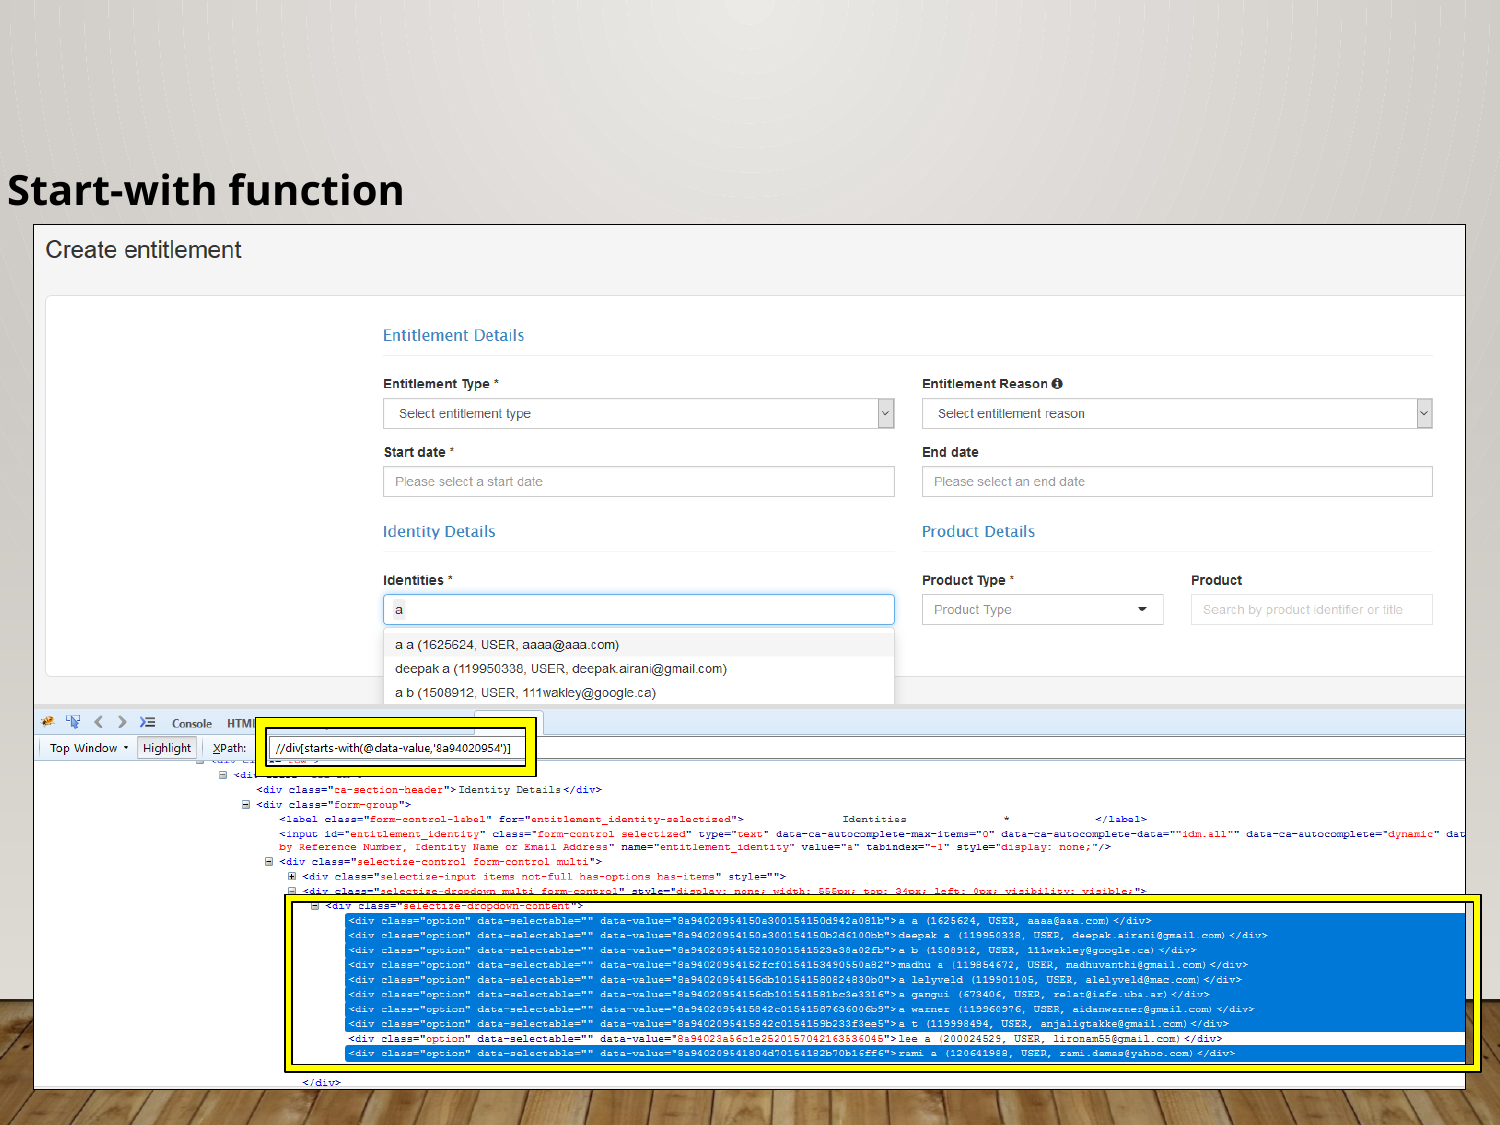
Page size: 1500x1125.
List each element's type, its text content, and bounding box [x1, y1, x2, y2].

picture [0, 224, 1500, 1125]
text_box Start-with function [0, 156, 421, 222]
text_box [1467, 894, 1481, 1072]
